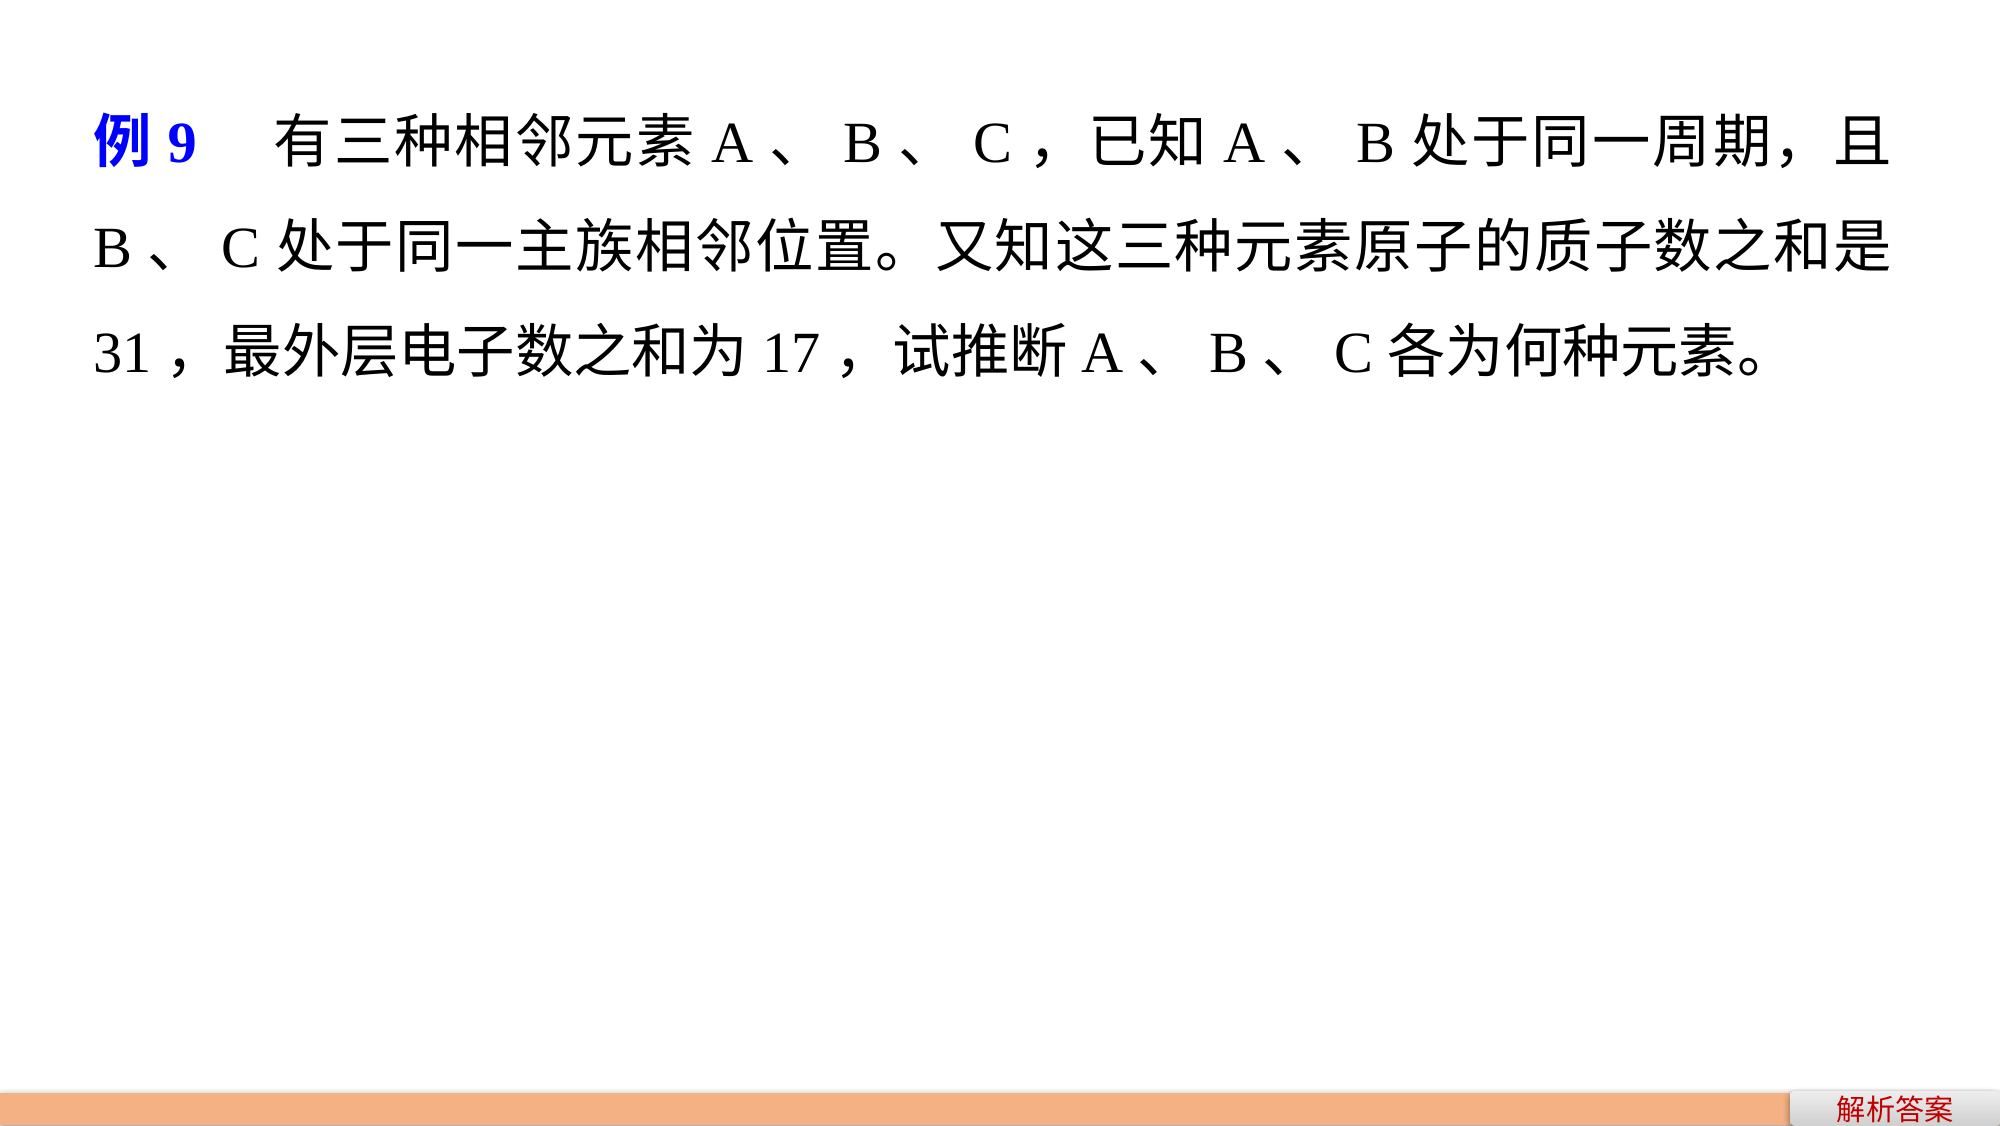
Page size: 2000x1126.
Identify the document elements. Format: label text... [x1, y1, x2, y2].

text_box 解析答案 [1788, 1089, 2000, 1126]
text_box 例9 有三种相邻元素A、B、C，已知A、B处于同一周期，且B、C处于同一主族相邻位置。又知这三种元素原子的质子数之和是31，最外层电子数之和为17，试推断A、B、C各为何种元素。 [78, 62, 1921, 392]
text_box [0, 1092, 1787, 1126]
